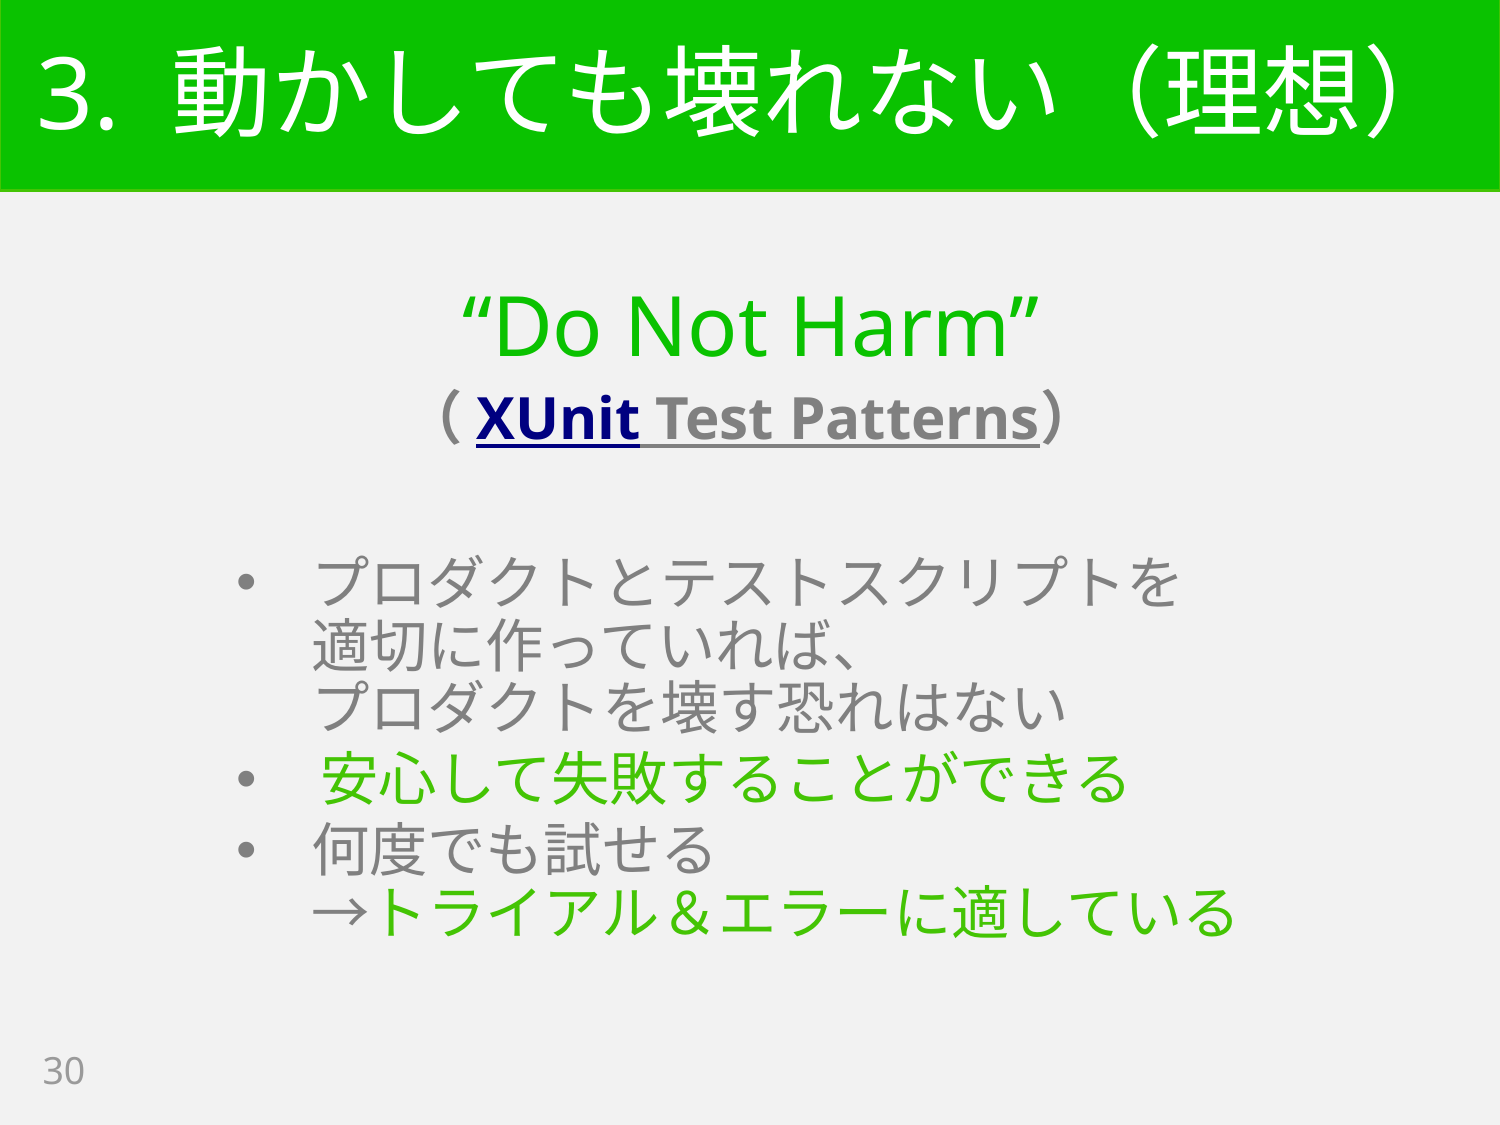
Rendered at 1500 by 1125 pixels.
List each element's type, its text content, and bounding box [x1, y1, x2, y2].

title 3. 動かしても壊れない（理想） [0, 53, 1500, 140]
slide_number 30 [27, 1042, 146, 1102]
list “Do Not Harm” （XUnit Test Patterns） プロダクトとテストスクリプトを 適切に作っていれば、 プロダクトを壊す恐れはない 安心して失敗することができる 何度でも試せる →トライアル＆エラーに適している [103, 277, 1397, 1000]
